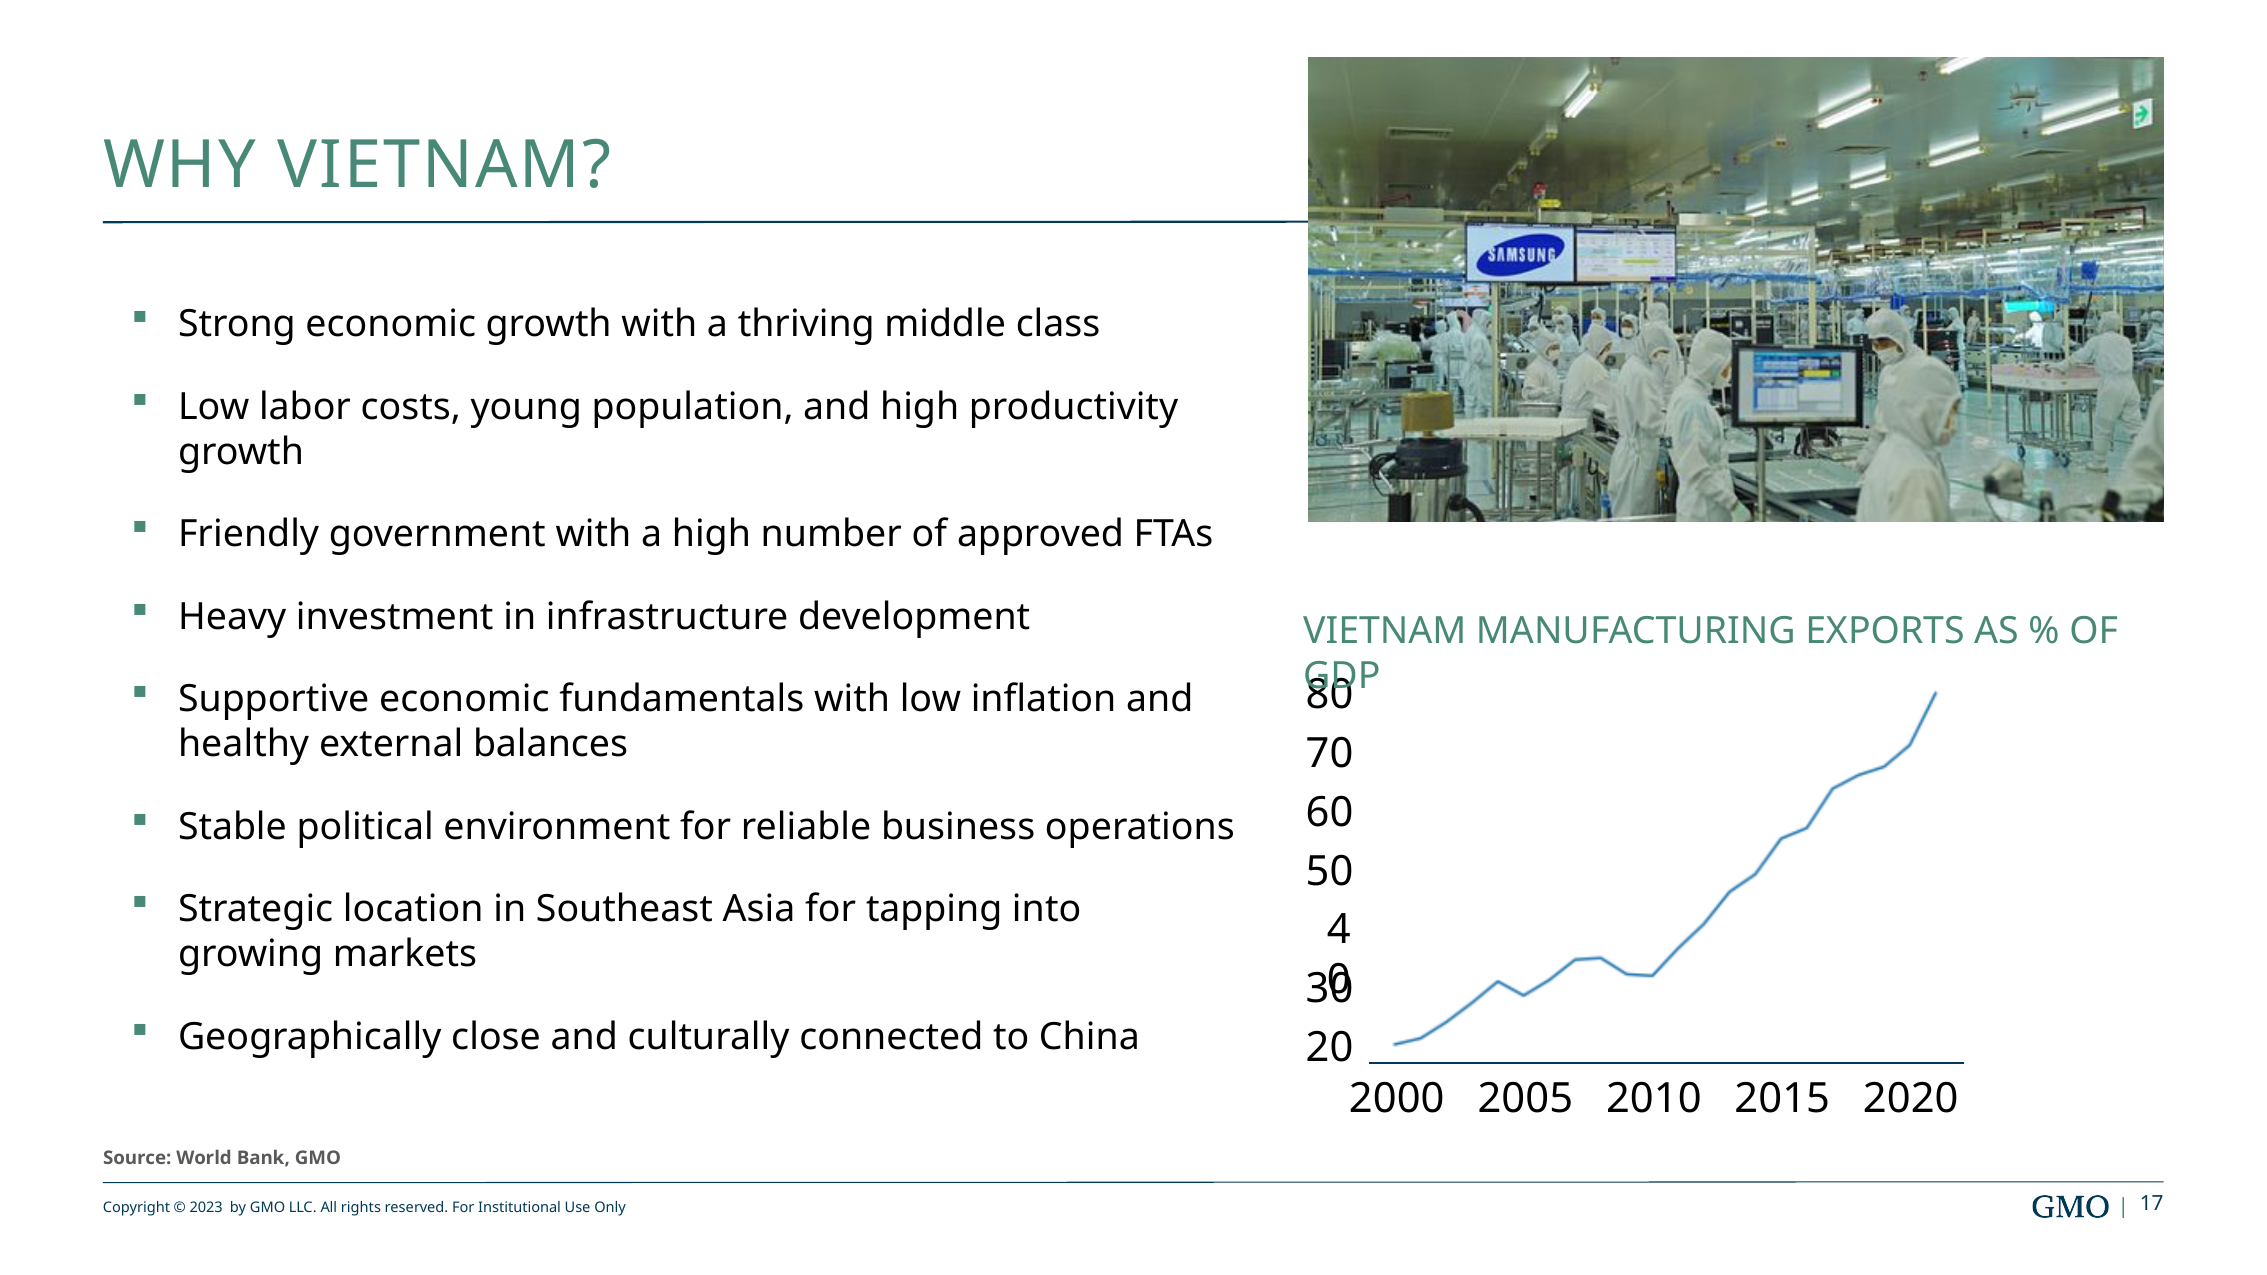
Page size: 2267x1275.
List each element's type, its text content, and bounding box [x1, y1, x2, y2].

picture [406, 1204, 412, 1212]
picture [499, 1202, 504, 1212]
picture [532, 1204, 537, 1212]
title WHY Vietnam? [103, 75, 1308, 202]
picture [460, 1204, 467, 1212]
picture [415, 1204, 422, 1212]
list Strong economic growth with a thriving middle class Low labor costs, young population, and high productivity growth Friendly government with a high number of approved FTAs Heavy investment in infrastructure development Supportive economic fundamentals with low inflation and healthy external balances Stable political environment for reliable business operations Strategic location in Southeast Asia for tapping into growing markets Geographically close and culturally connected to China [103, 299, 1256, 1013]
picture [138, 1204, 143, 1212]
picture [1308, 56, 2164, 522]
picture [190, 1201, 196, 1210]
picture [174, 1201, 184, 1212]
picture [453, 1202, 459, 1212]
picture [541, 1204, 548, 1212]
picture [522, 1202, 527, 1211]
picture [399, 1204, 404, 1212]
picture [469, 1204, 474, 1212]
list Source: World Bank, GMO [103, 1089, 2164, 1169]
picture [304, 1201, 312, 1208]
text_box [1288, 598, 2152, 1130]
picture [198, 1201, 204, 1208]
picture [595, 1201, 604, 1208]
picture [508, 1202, 513, 1212]
picture [484, 1204, 491, 1212]
